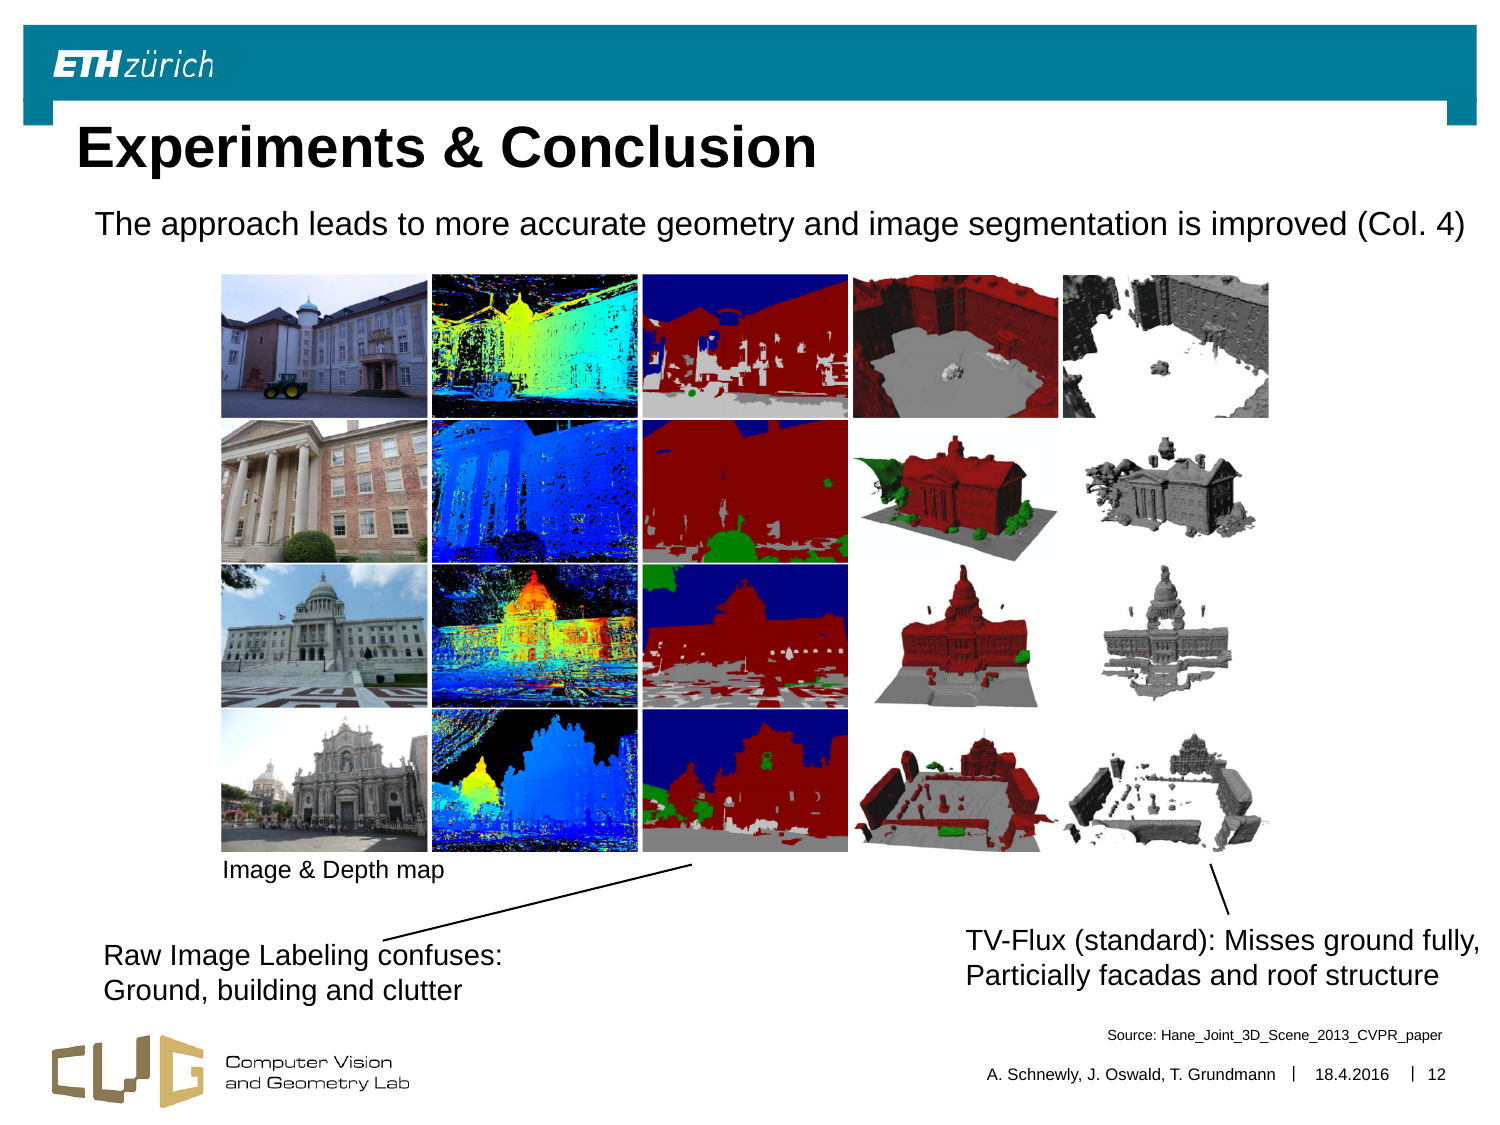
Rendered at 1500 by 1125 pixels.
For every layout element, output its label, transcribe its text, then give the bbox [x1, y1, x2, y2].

picture [52, 1035, 409, 1108]
text_box TV-Flux (standard): Misses ground fully, Particially facadas and roof structure [950, 913, 1500, 999]
picture [209, 266, 1277, 858]
text_box [88, 250, 1459, 574]
slide_number 12 [1415, 1051, 1459, 1112]
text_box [1210, 866, 1229, 914]
text_box Raw Image Labeling confuses: Ground, building and clutter [88, 928, 644, 1014]
footer A. Schnewly, J. Oswald, T. Grundmann [750, 1034, 1277, 1112]
text_box The approach leads to more accurate geometry and image segmentation is improved (Col. 4) [79, 194, 1500, 250]
text_box Image & Depth map [207, 865, 378, 891]
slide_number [1302, 1051, 1403, 1112]
title Experiments & Conclusion [53, 100, 1447, 261]
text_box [383, 864, 692, 941]
text_box Source: Hane_Joint_3D_Scene_2013_CVPR_paper [1092, 1018, 1500, 1051]
